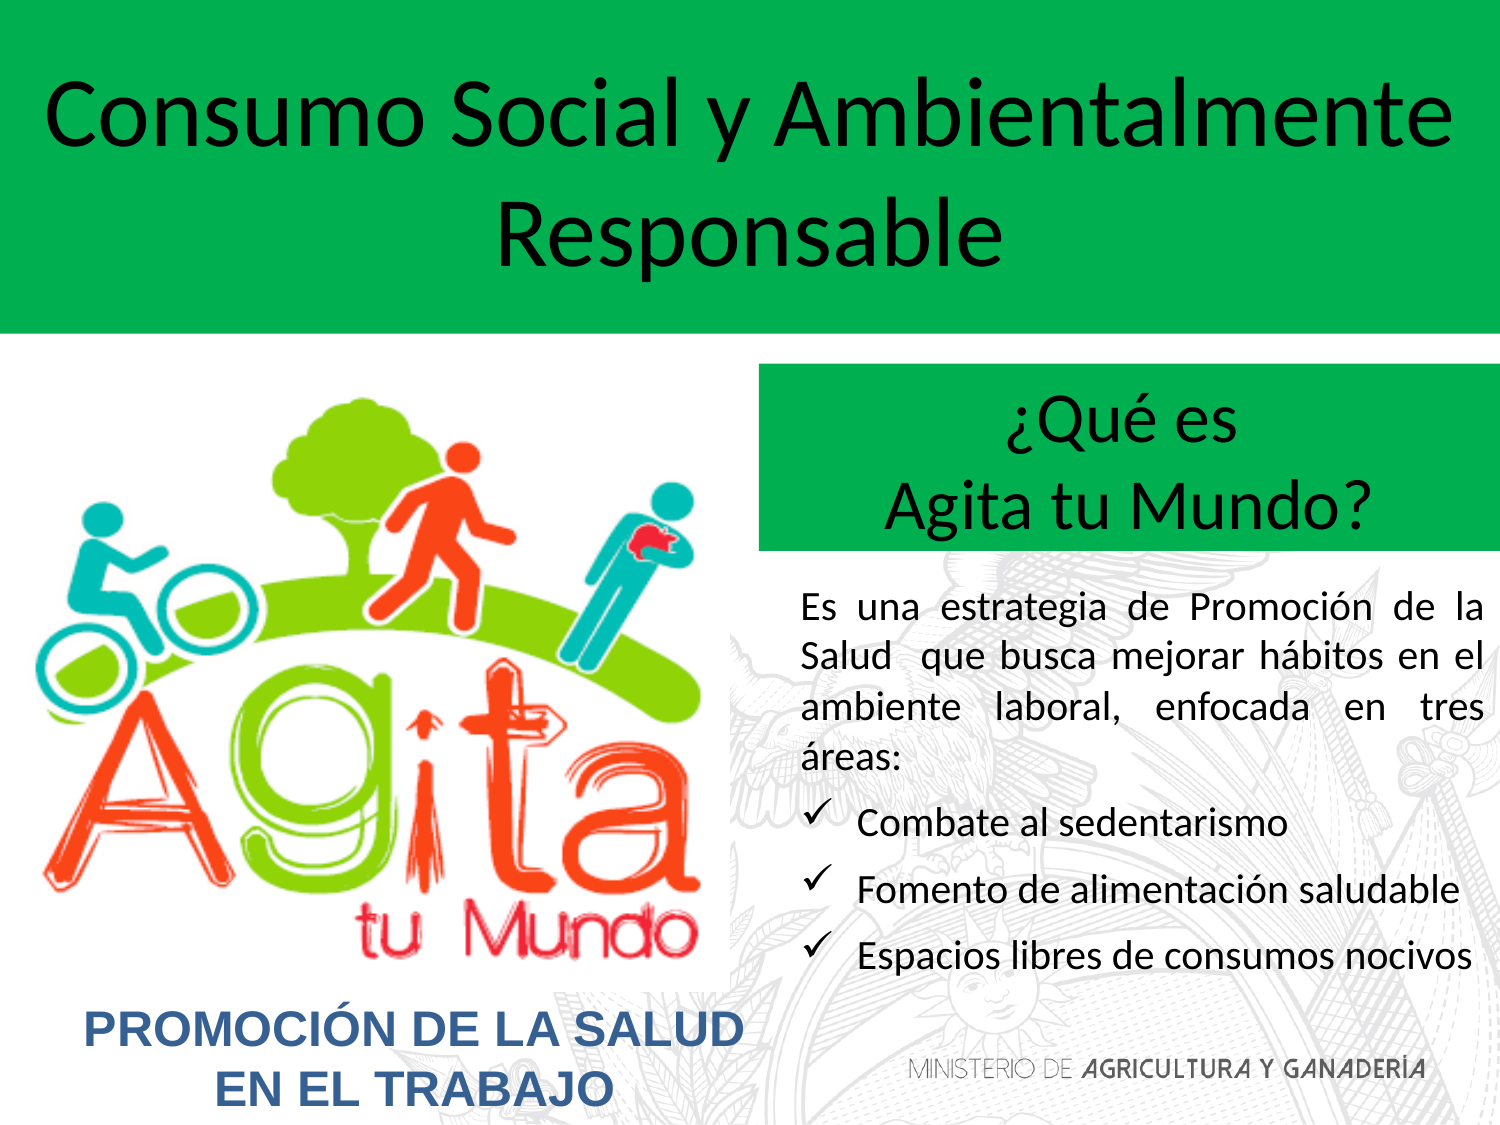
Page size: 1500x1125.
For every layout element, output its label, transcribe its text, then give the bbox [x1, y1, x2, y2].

text_box ¿Qué es Agita tu Mundo? [758, 363, 1500, 551]
text_box Es una estrategia de Promoción de la Salud que busca mejorar hábitos en el ambiente laboral, enfocada en tres áreas: Combate al sedentarismo Fomento de alimentación saludable Espacios libres de consumos nocivos [785, 570, 1500, 1077]
title Consumo Social y Ambientalmente Responsable [0, 0, 1500, 334]
text_box PROMOCIÓN DE LA SALUD EN EL TRABAJO [43, 988, 786, 1124]
picture [0, 334, 1500, 1125]
